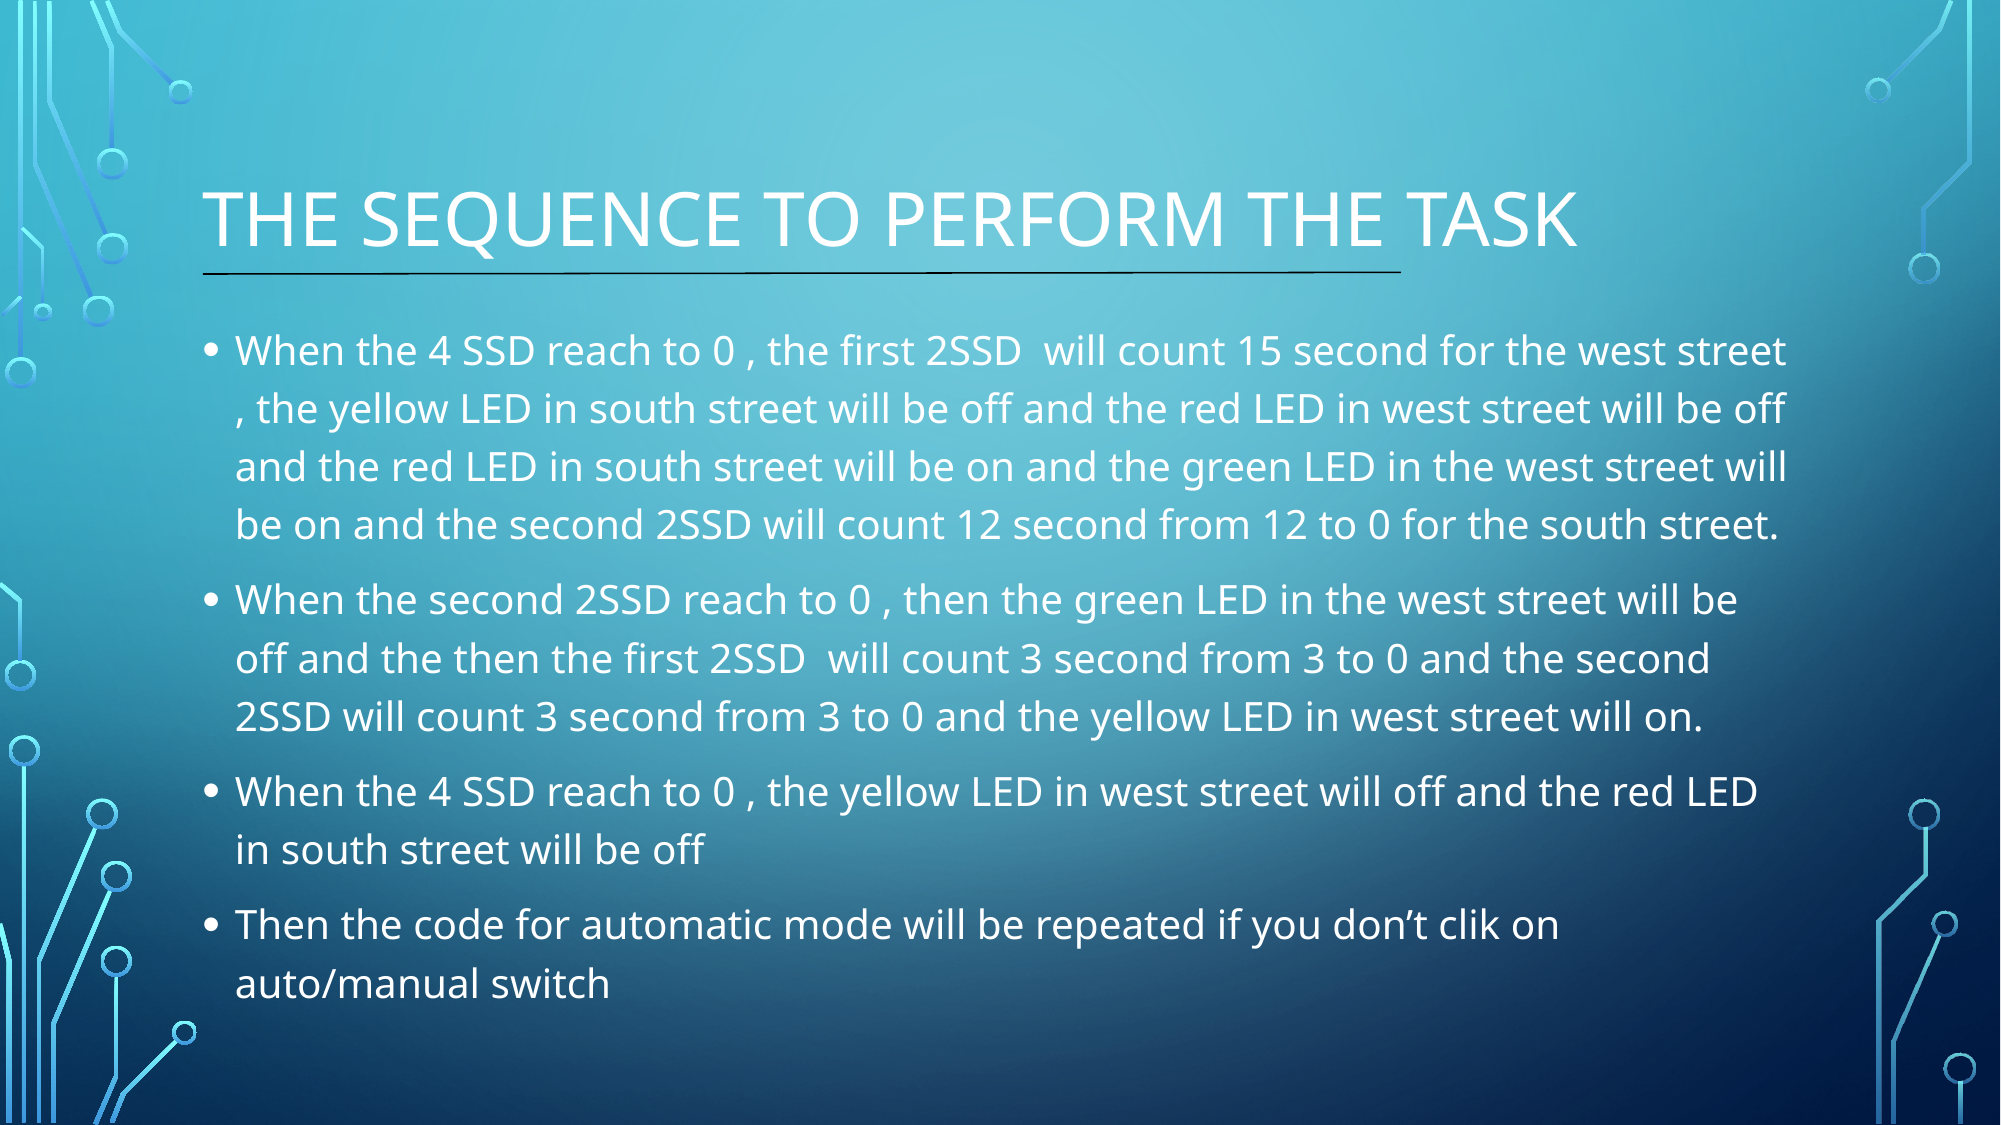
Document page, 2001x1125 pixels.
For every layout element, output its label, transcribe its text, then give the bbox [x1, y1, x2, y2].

title The sequence to perform the task [187, 101, 1813, 307]
list When the 4 SSD reach to 0 , the first 2SSD will count 15 second for the west street , the yellow LED in south street will be off and the red LED in west street will be off and the red LED in south street will be on and the green LED in the west street will be on and the second 2SSD will count 12 second from 12 to 0 for the south street. When the second 2SSD reach to 0 , then the green LED in the west street will be off and the then the first 2SSD will count 3 second from 3 to 0 and the second 2SSD will count 3 second from 3 to 0 and the yellow LED in west street will on. When the 4 SSD reach to 0 , the yellow LED in west street will off and the red LED in south street will be off Then the code for automatic mode will be repeated if you don’t clik on auto/manual switch [187, 307, 1813, 1024]
